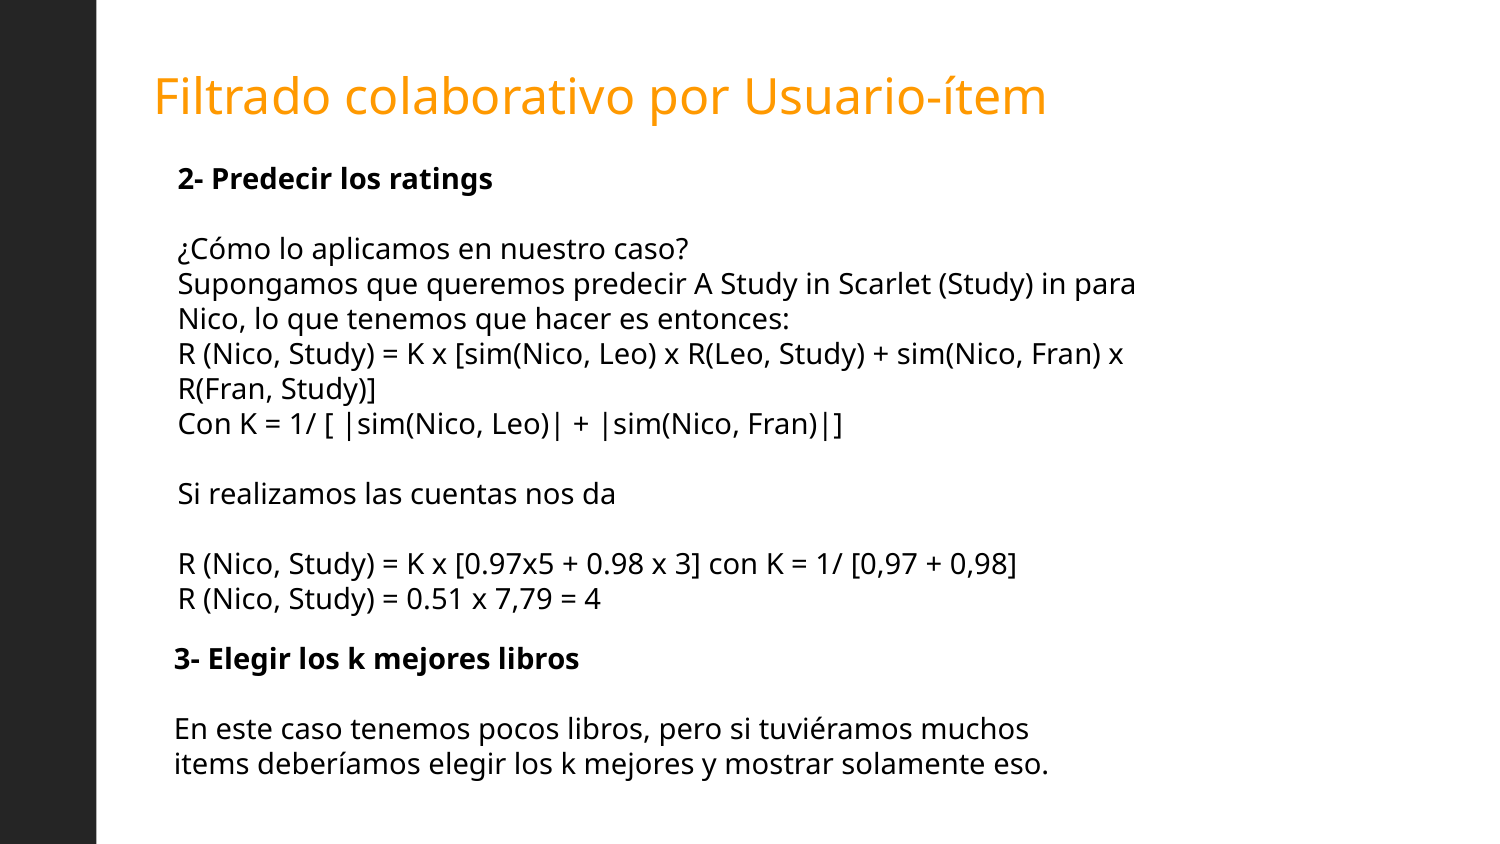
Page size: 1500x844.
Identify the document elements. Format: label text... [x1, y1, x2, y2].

title Filtrado colaborativo por Usuario-ítem [138, 26, 1125, 164]
text_box 2- Predecir los ratings ¿Cómo lo aplicamos en nuestro caso? Supongamos que queremos predecir A Study in Scarlet (Study) in para Nico, lo que tenemos que hacer es entonces: R (Nico, Study) = K x [sim(Nico, Leo) x R(Leo, Study) + sim(Nico, Fran) x R(Fran, Study)] Con K = 1/ [ |sim(Nico, Leo)| + |sim(Nico, Fran)|] Si realizamos las cuentas nos da R (Nico, Study) = K x [0.97x5 + 0.98 x 3] con K = 1/ [0,97 + 0,98] R (Nico, Study) = 0.51 x 7,79 = 4 [162, 145, 1199, 700]
text_box 3- Elegir los k mejores libros En este caso tenemos pocos libros, pero si tuviéramos muchos items deberíamos elegir los k mejores y mostrar solamente eso. [159, 625, 1073, 844]
